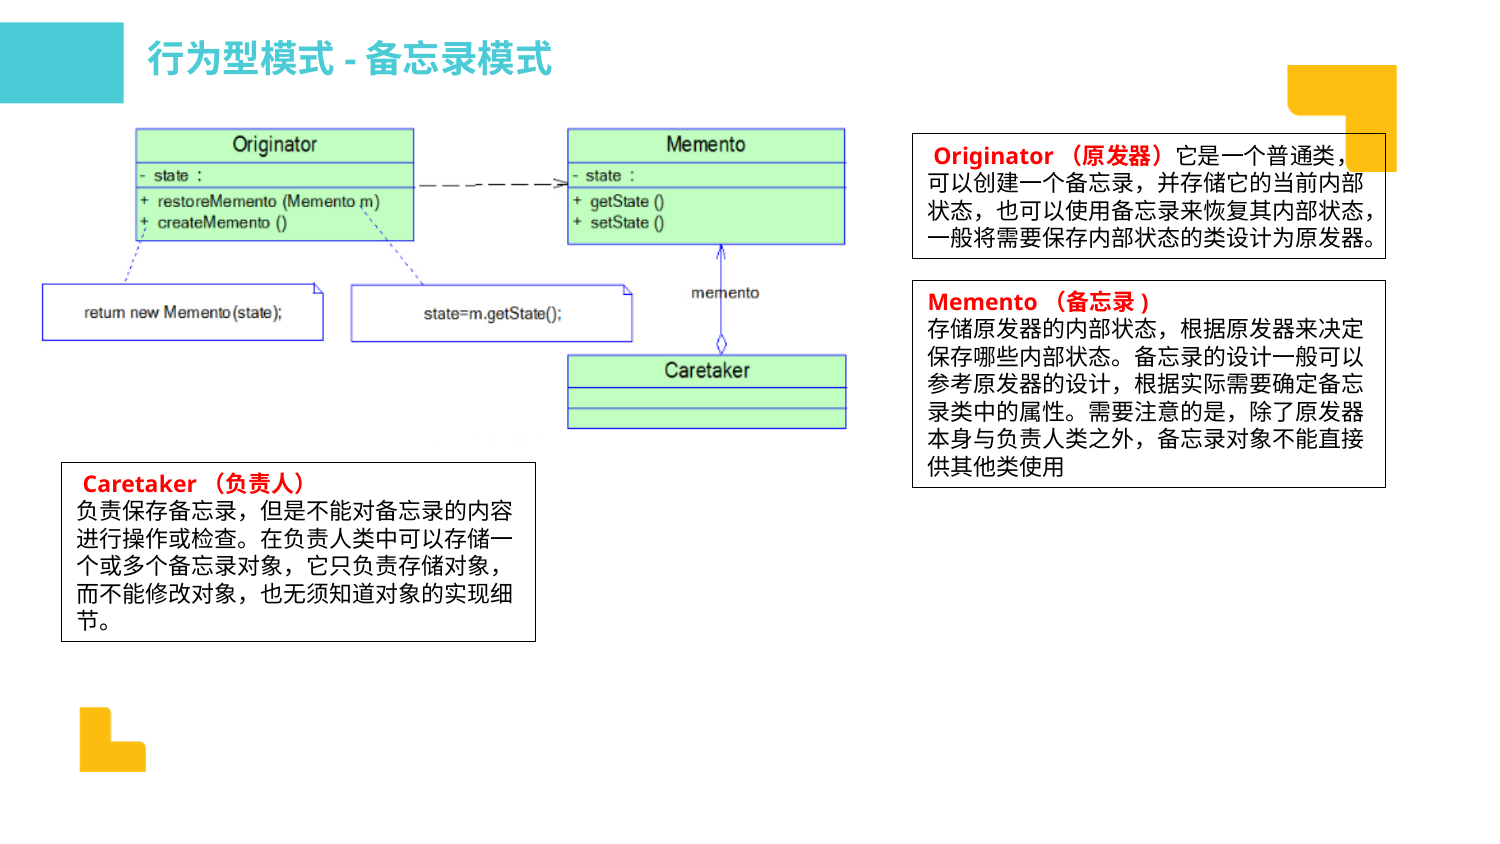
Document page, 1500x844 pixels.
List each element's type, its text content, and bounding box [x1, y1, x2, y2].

picture [0, 110, 890, 443]
picture [80, 708, 145, 771]
text_box [0, 22, 124, 104]
picture [1287, 65, 1397, 172]
text_box Caretaker（负责人） 负责保存备忘录，但是不能对备忘录的内容进行操作或检查。在负责人类中可以存储一个或多个备忘录对象，它只负责存储对象，而不能修改对象，也无须知道对象的实现细节。 [61, 462, 536, 642]
text_box Originator（原发器）它是一个普通类，可以创建一个备忘录，并存储它的当前内部状态，也可以使用备忘录来恢复其内部状态，一般将需要保存内部状态的类设计为原发器。 [912, 133, 1386, 259]
text_box Memento（备忘录) 存储原发器的内部状态，根据原发器来决定保存哪些内部状态。备忘录的设计一般可以参考原发器的设计，根据实际需要确定备忘录类中的属性。需要注意的是，除了原发器本身与负责人类之外，备忘录对象不能直接供其他类使用 [912, 280, 1386, 488]
list 行为型模式-备忘录模式 [132, 35, 736, 105]
